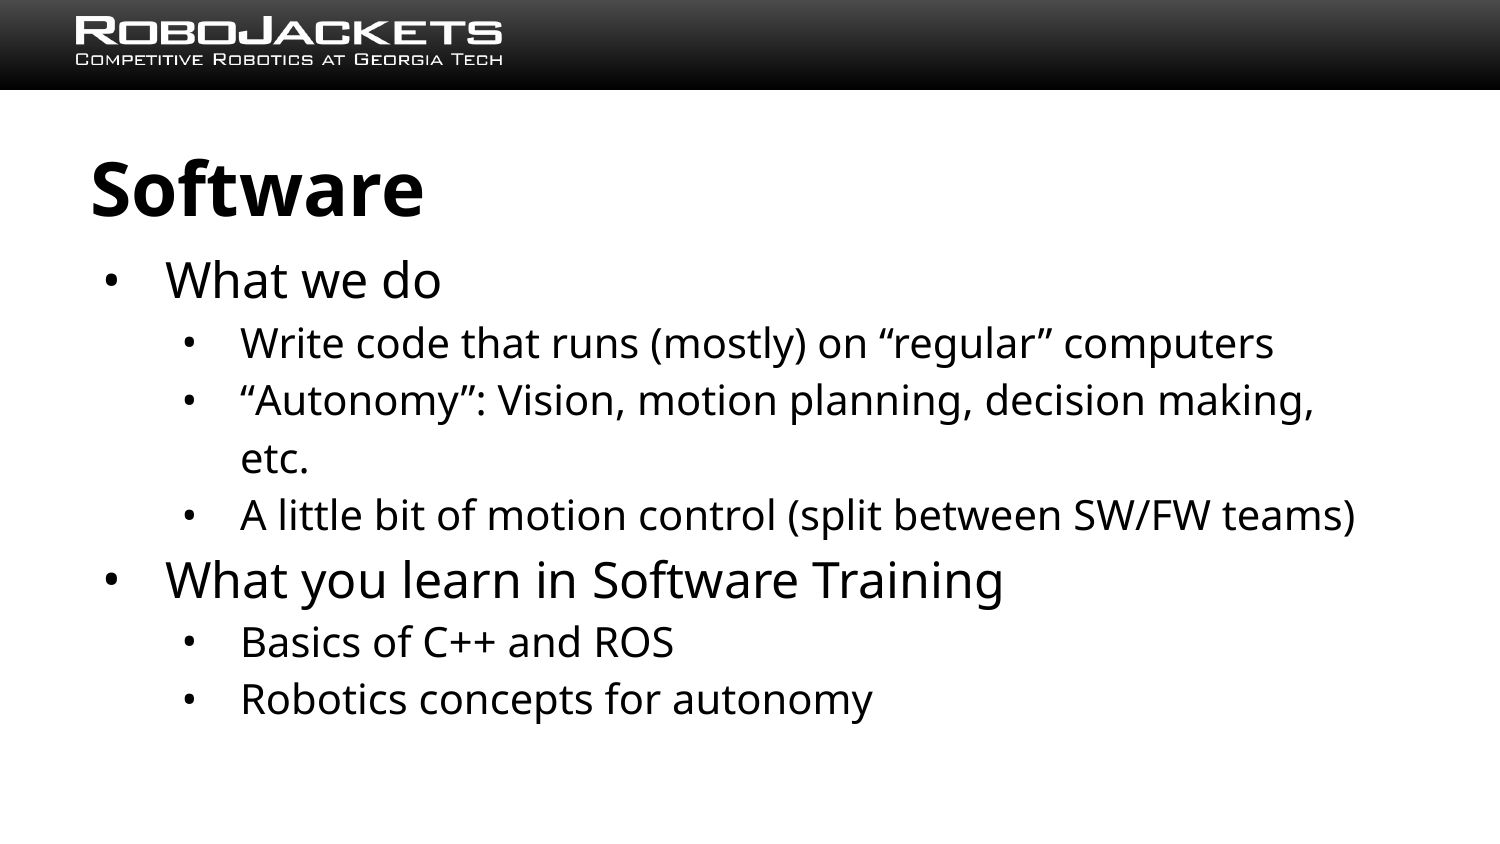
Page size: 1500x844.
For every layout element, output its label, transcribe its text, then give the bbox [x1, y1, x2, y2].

title Software [75, 112, 1388, 225]
picture [75, 16, 507, 65]
list What we do Write code that runs (mostly) on “regular” computers “Autonomy”: Vision, motion planning, decision making, etc. A little bit of motion control (split between SW/FW teams) What you learn in Software Training Basics of C++ and ROS Robotics concepts for autonomy [75, 225, 1388, 750]
